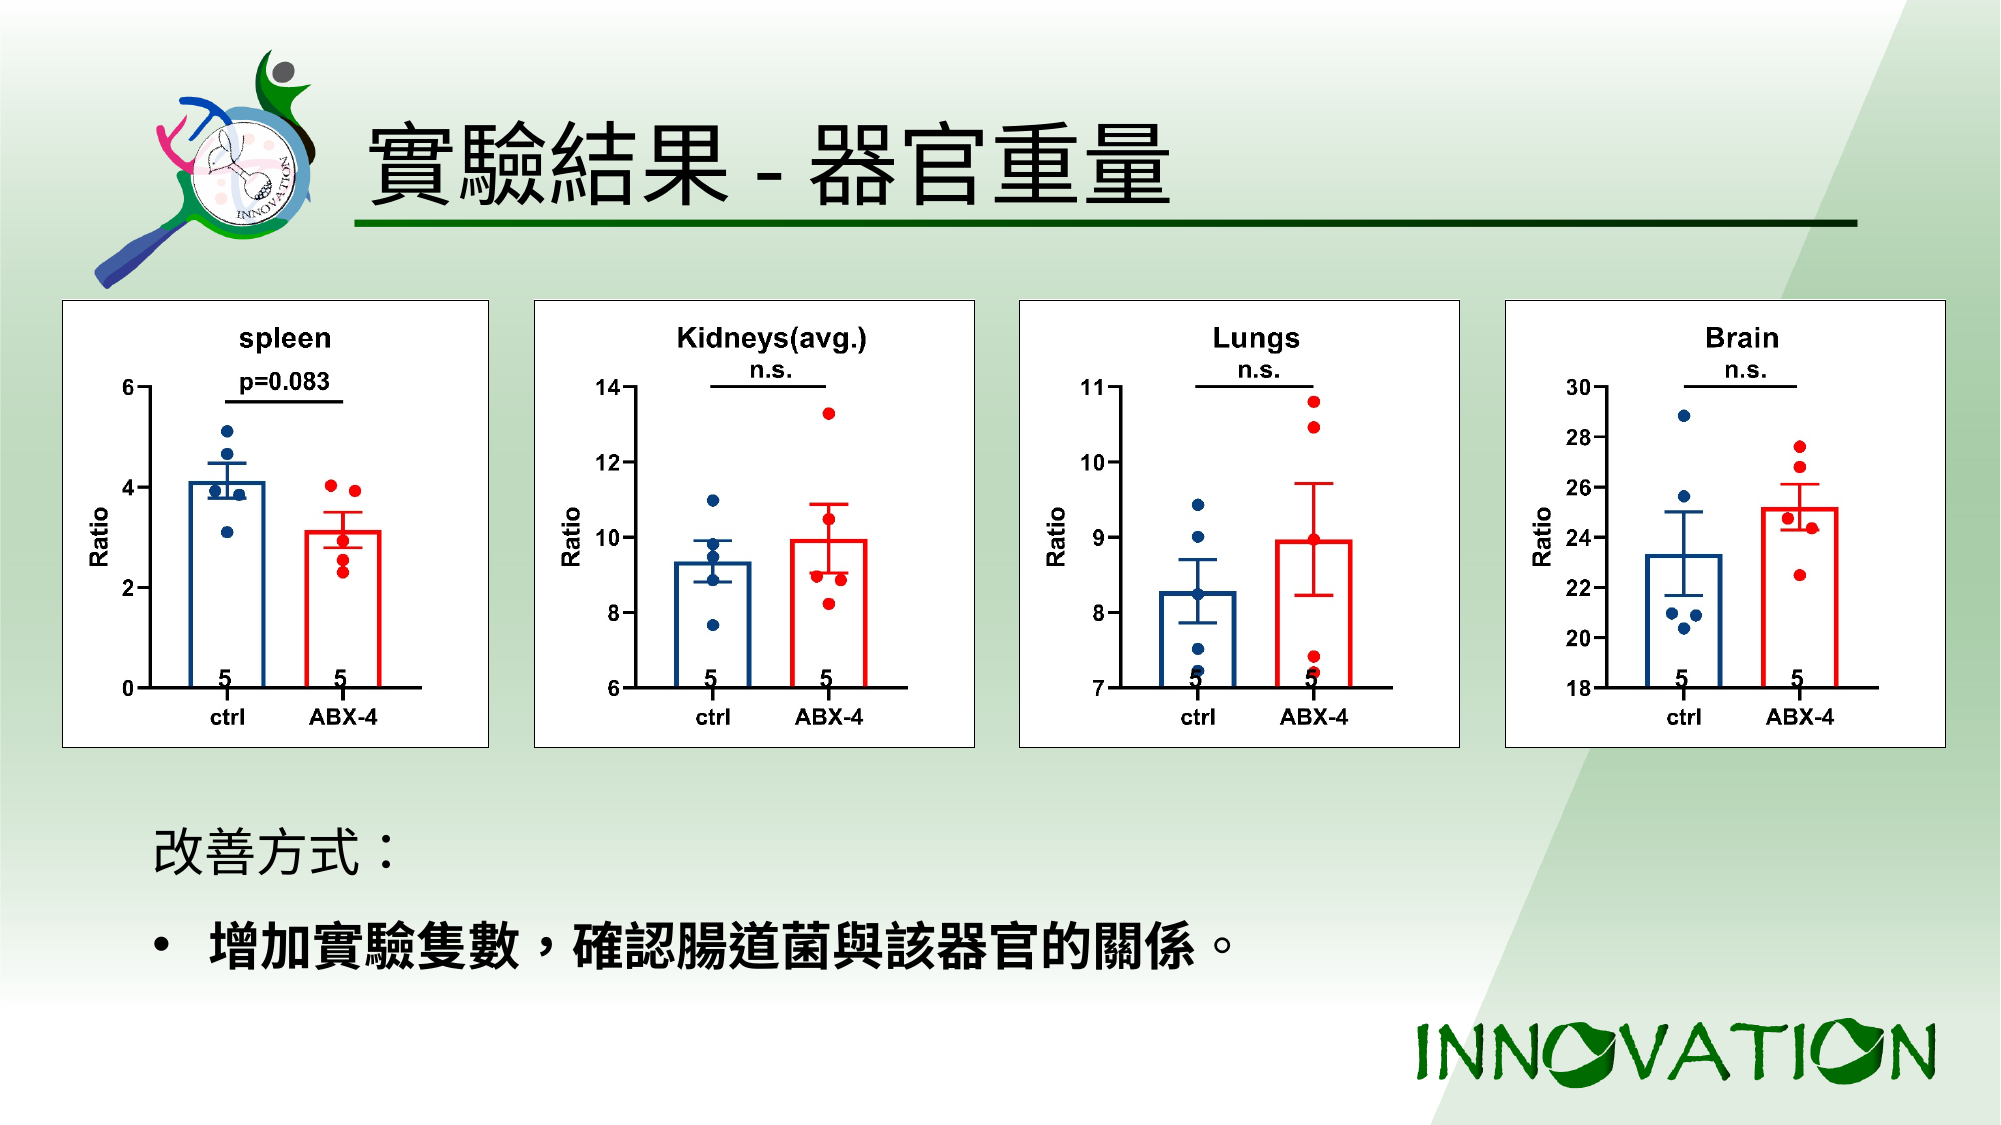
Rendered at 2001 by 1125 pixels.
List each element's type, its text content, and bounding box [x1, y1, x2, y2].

picture [0, 0, 2001, 1125]
title 實驗結果-器官重量 [350, 59, 1863, 278]
text_box 改善方式： 增加實驗隻數，確認腸道菌與該器官的關係。 [137, 780, 1276, 983]
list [61, 300, 489, 748]
